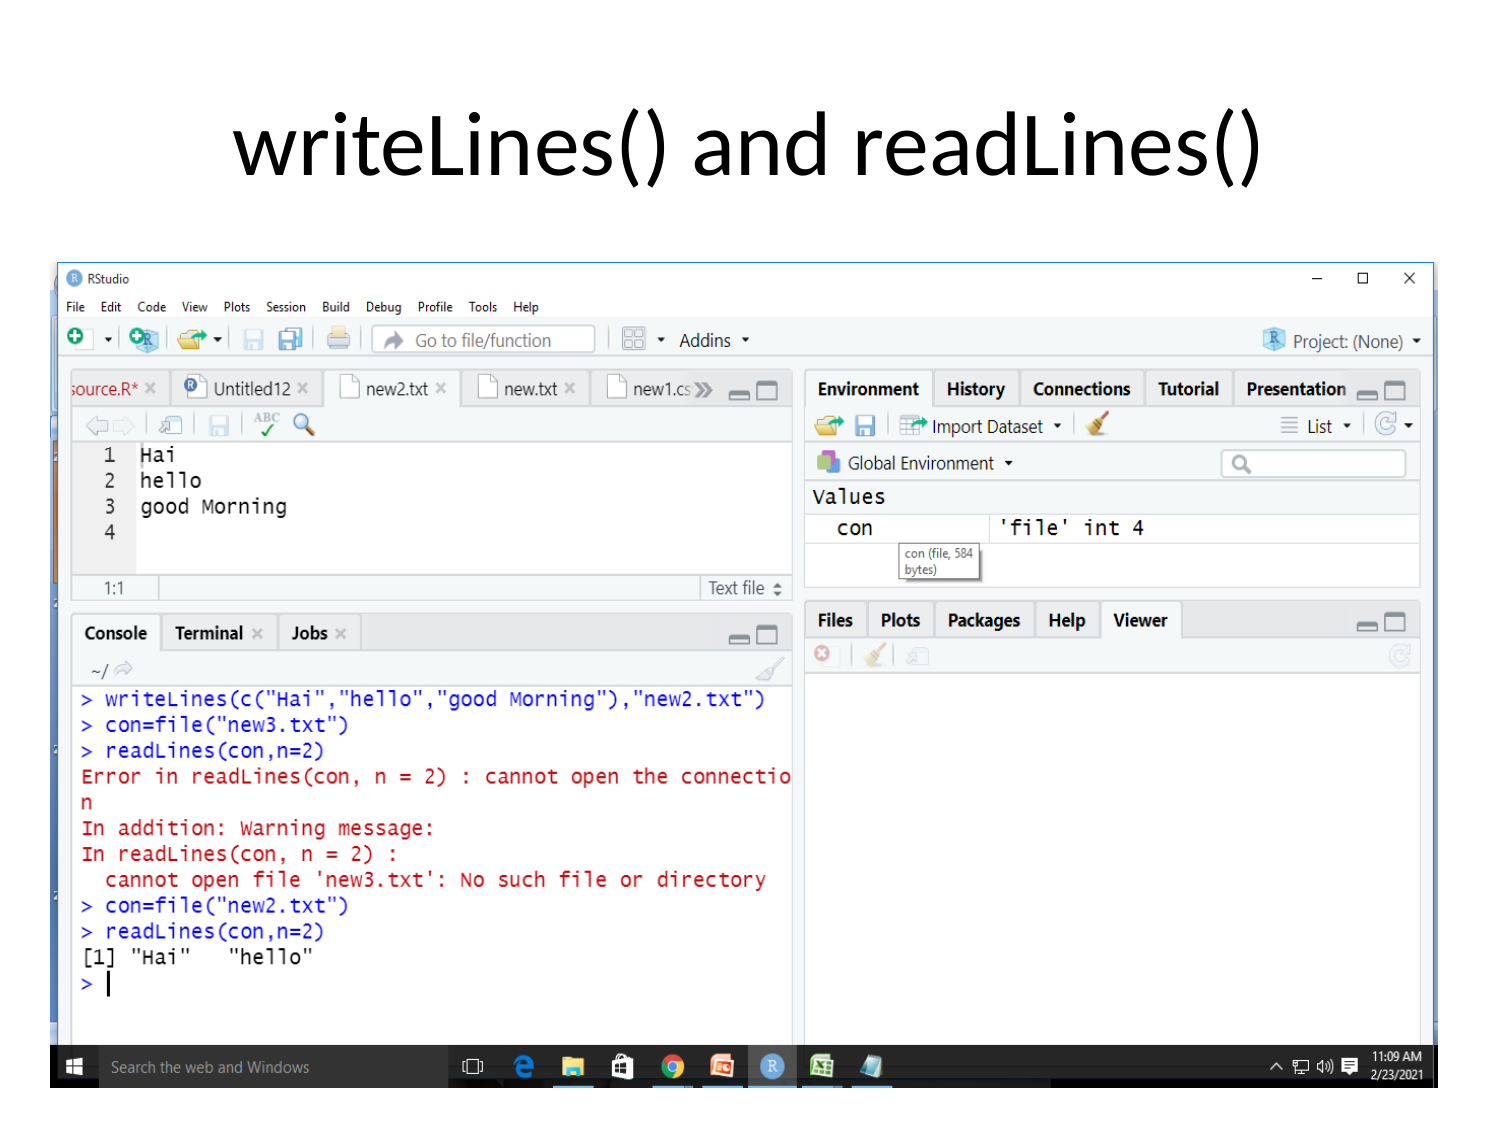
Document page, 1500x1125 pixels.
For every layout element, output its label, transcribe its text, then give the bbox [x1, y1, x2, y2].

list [49, 262, 1438, 1088]
title writeLines() and readLines() [75, 45, 1425, 233]
